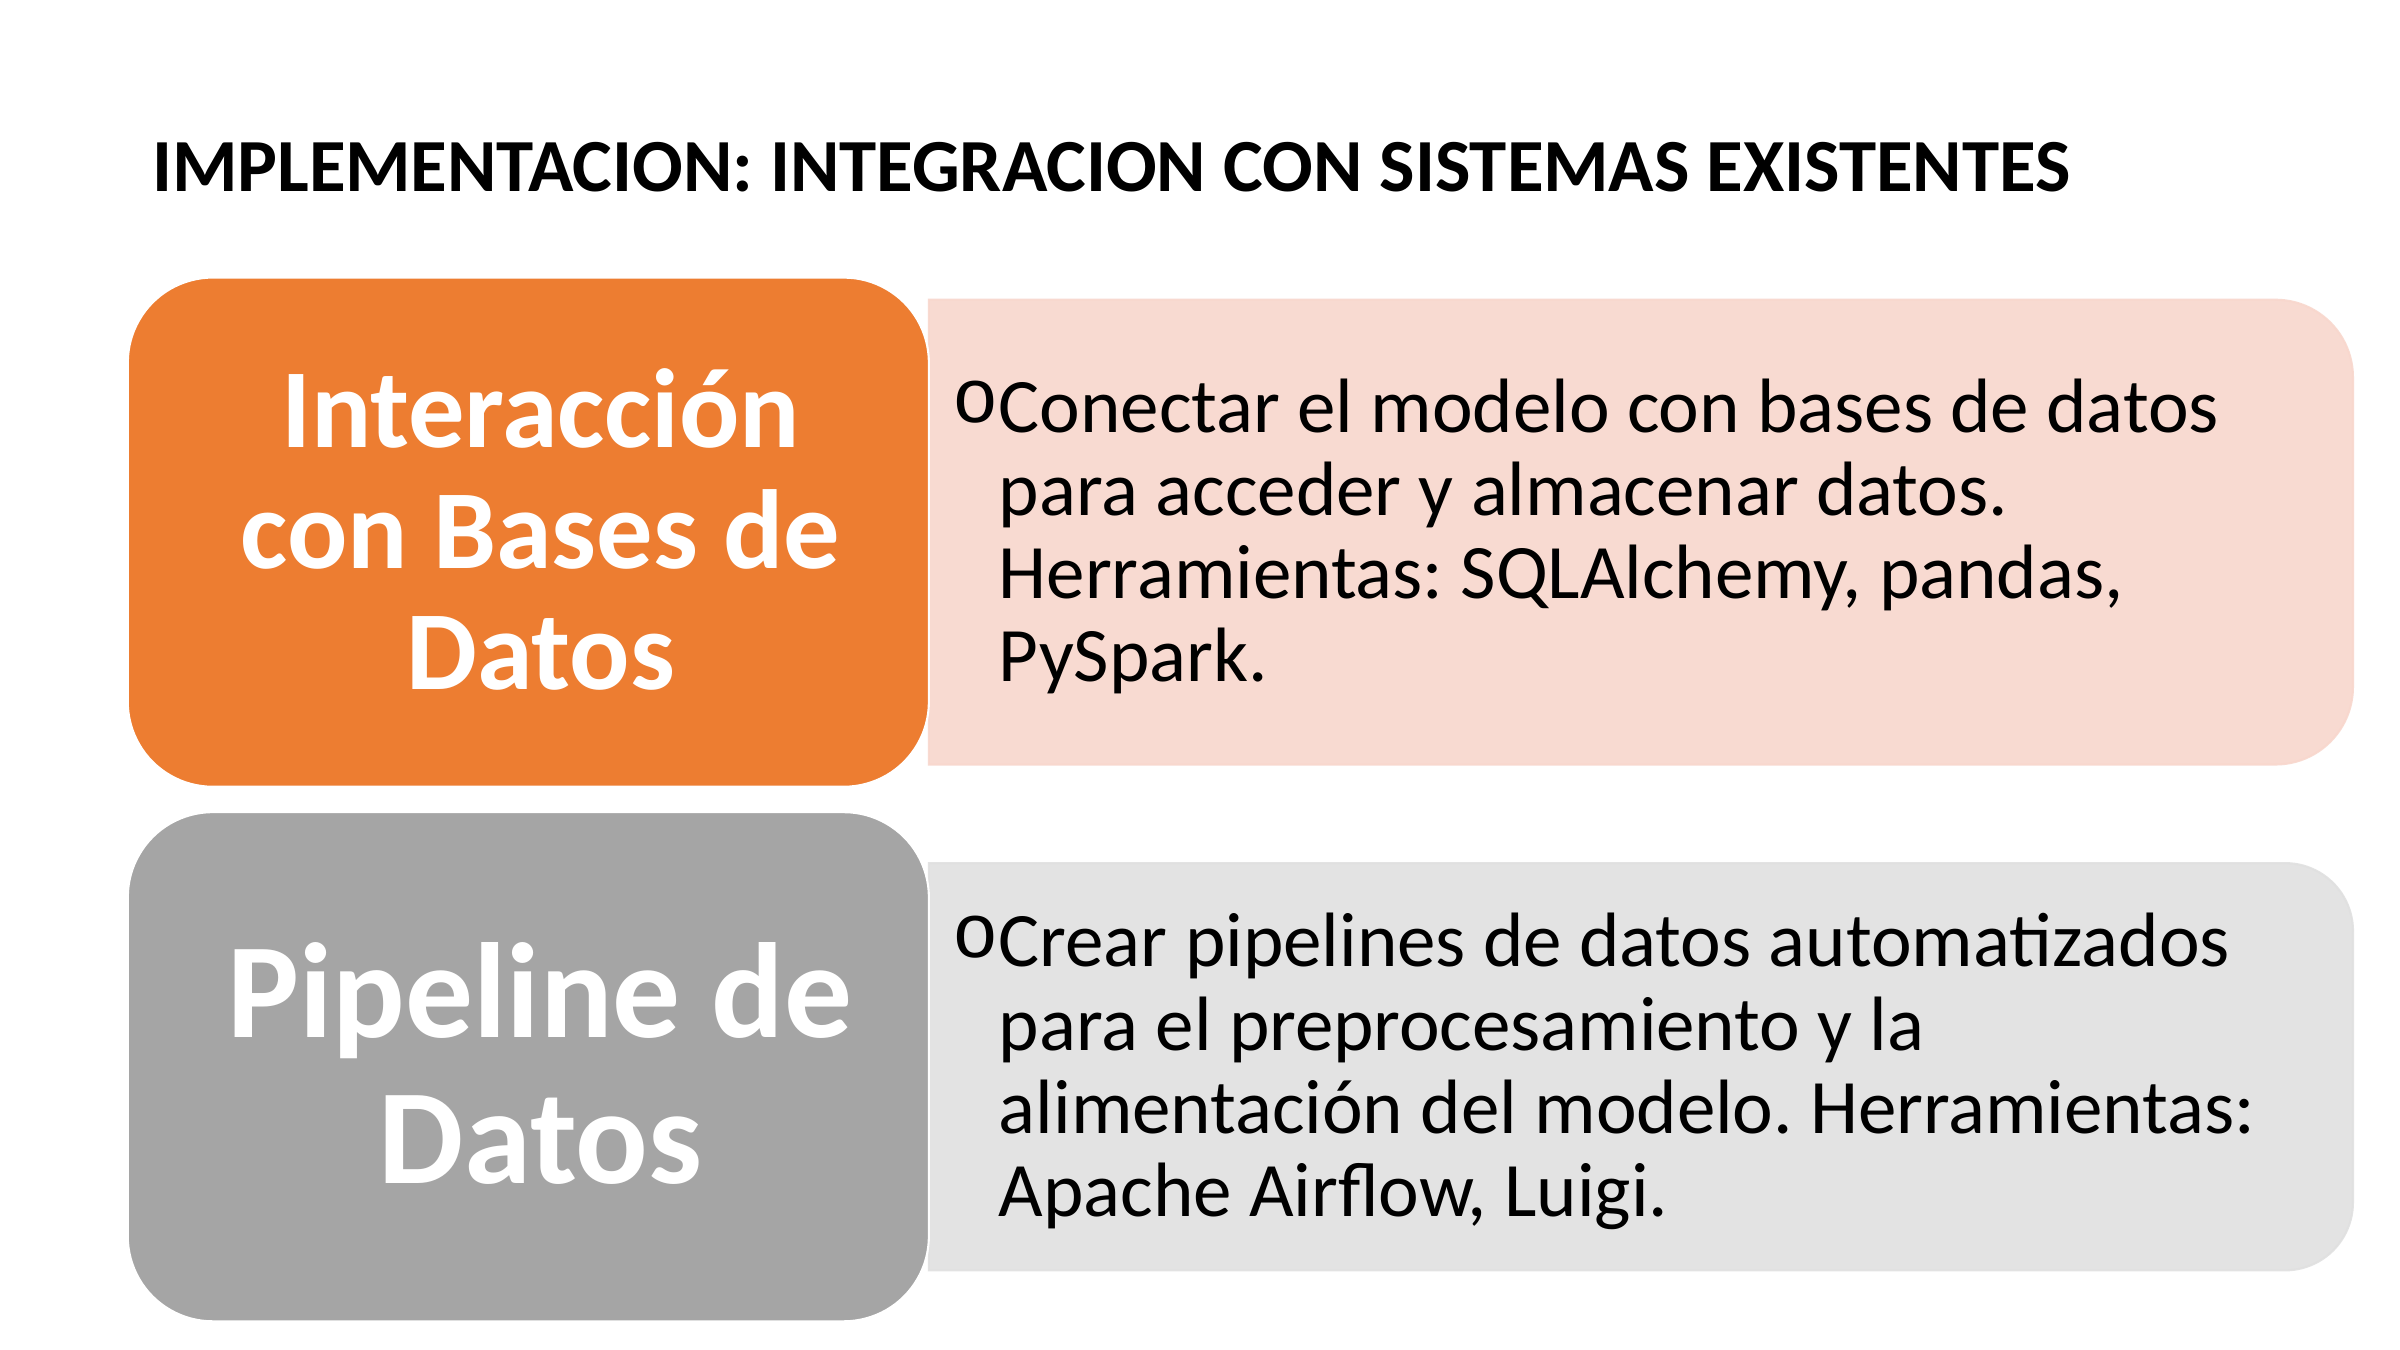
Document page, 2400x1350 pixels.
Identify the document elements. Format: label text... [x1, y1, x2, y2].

text_box IMPLEMENTACION: INTEGRACION CON SISTEMAS EXISTENTES [137, 109, 2088, 215]
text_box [127, 277, 2353, 1322]
